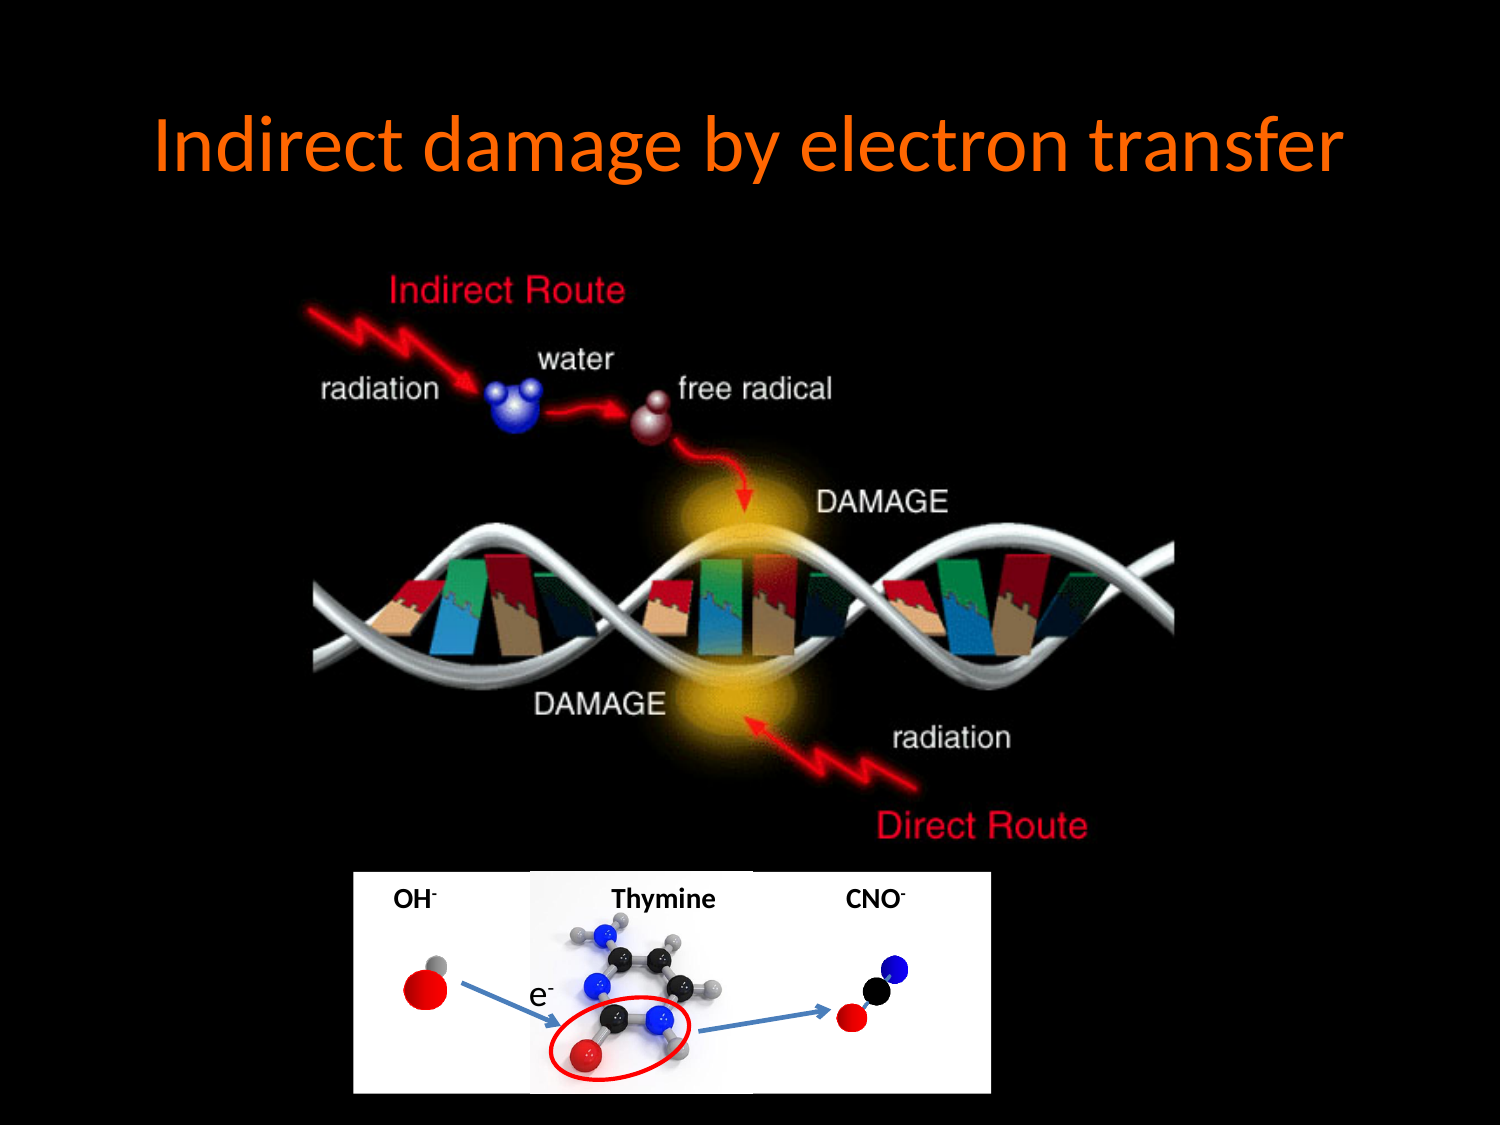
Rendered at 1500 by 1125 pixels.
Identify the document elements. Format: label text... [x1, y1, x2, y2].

title Indirect damage by electron transfer [75, 45, 1425, 233]
picture [288, 244, 1200, 873]
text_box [353, 871, 992, 1094]
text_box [461, 960, 832, 1077]
